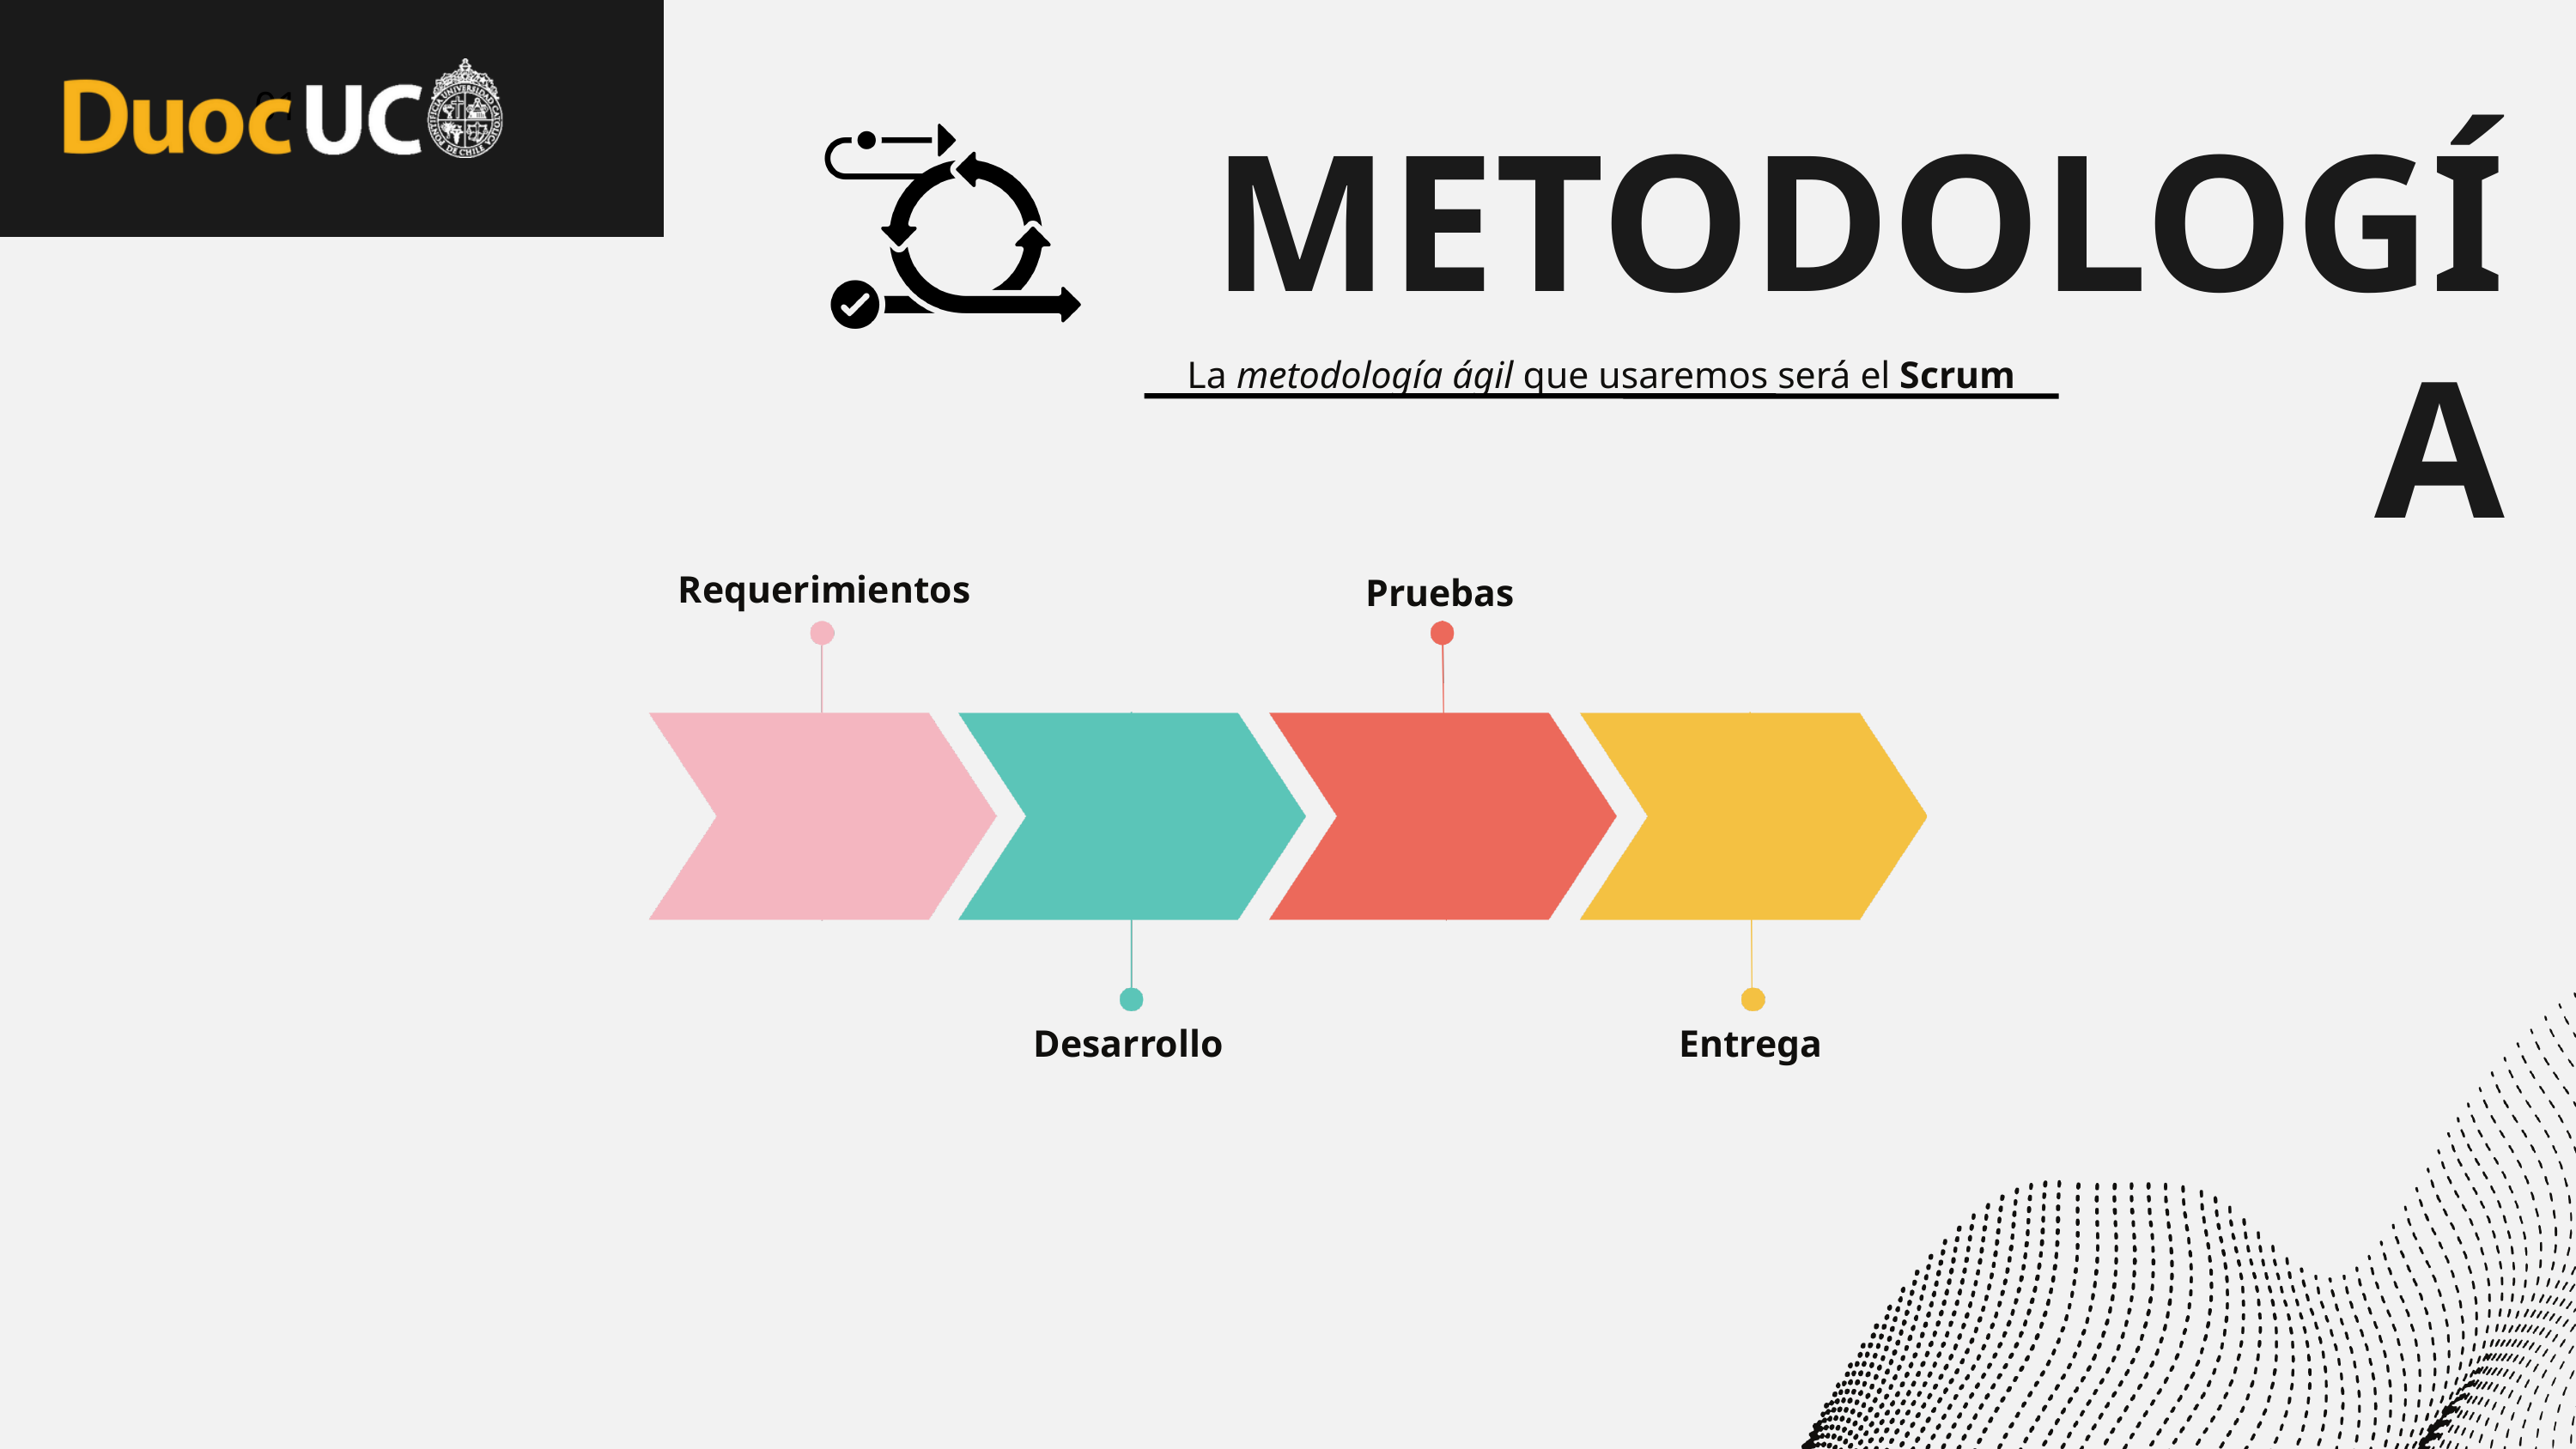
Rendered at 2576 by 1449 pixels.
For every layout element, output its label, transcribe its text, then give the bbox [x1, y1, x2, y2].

text_box Requerimientos [663, 559, 986, 611]
text_box La metodología ágil que usaremos será el Scrum [1130, 344, 2073, 396]
text_box Pruebas [1334, 562, 1546, 615]
text_box [824, 124, 1081, 329]
text_box Entrega [1668, 1013, 1834, 1065]
text_box METODOLOGÍA [1130, 102, 2506, 556]
text_box Desarrollo [1023, 1013, 1235, 1065]
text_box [0, 0, 665, 238]
text_box [648, 621, 1928, 1011]
text_box [1594, 874, 2576, 1449]
